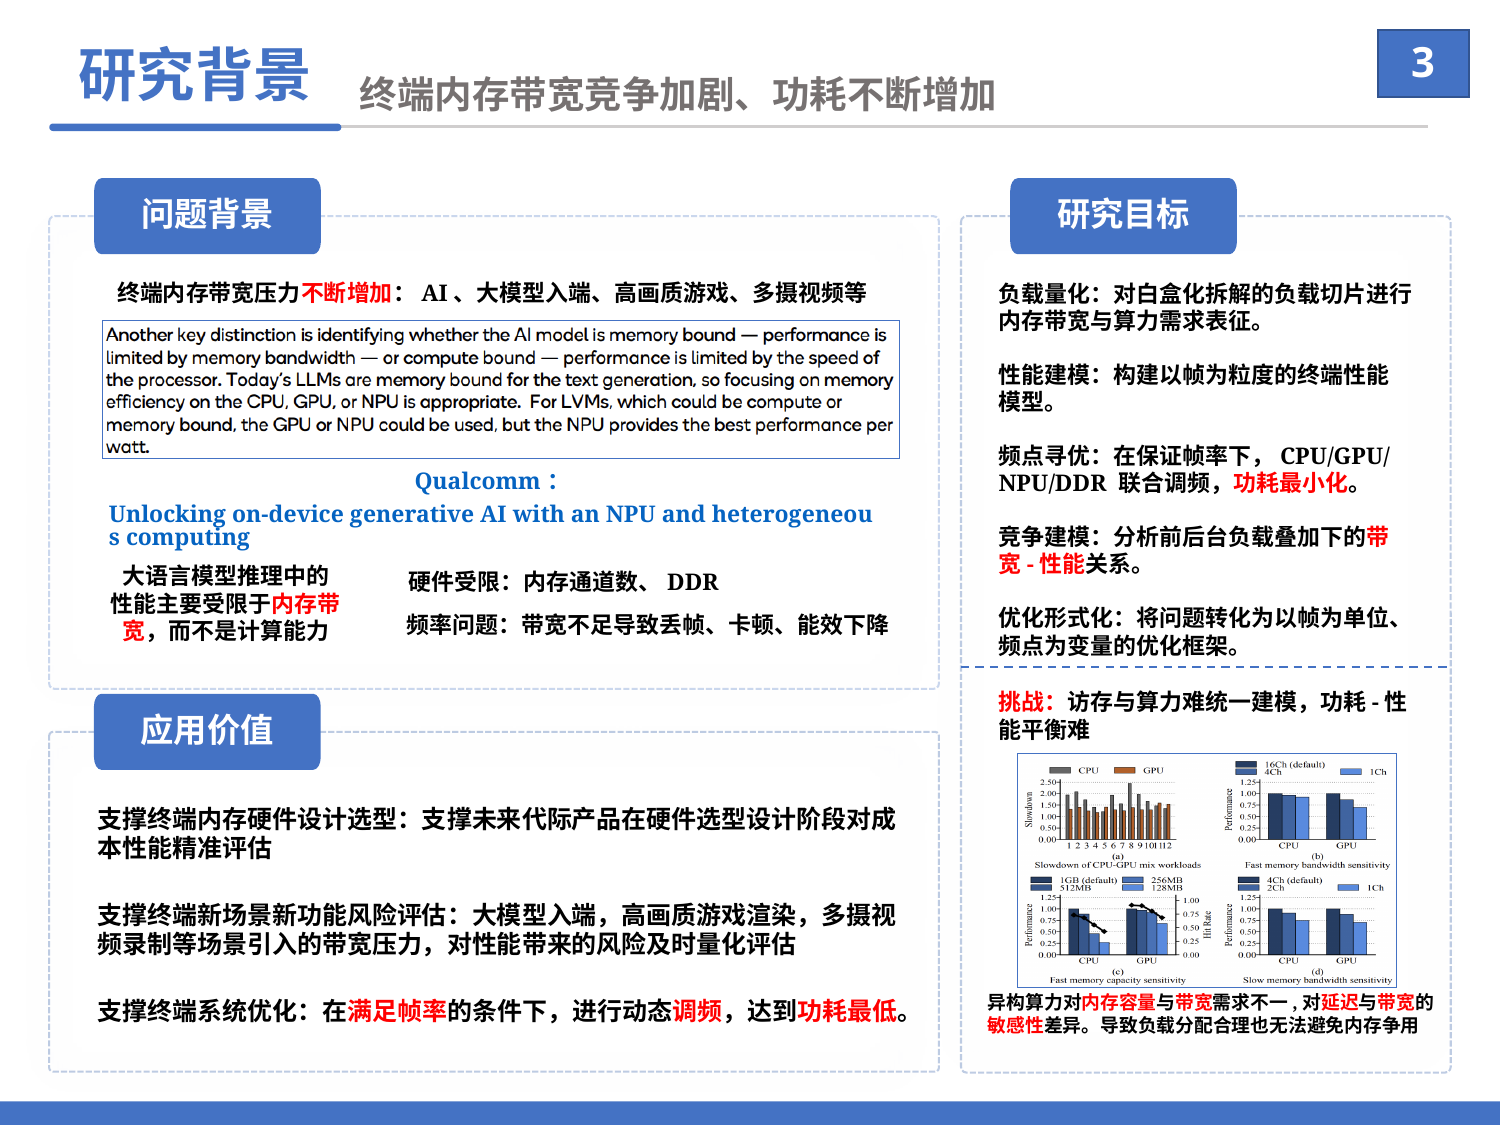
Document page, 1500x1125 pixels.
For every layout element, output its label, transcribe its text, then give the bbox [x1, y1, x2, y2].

text_box 应用价值 [92, 692, 322, 771]
text_box 硬件受限：内存通道数、DDR [390, 560, 737, 603]
text_box 终端内存带宽竞争加剧、功耗不断增加 [344, 64, 1012, 124]
text_box Qualcomm ：Unlocking on-device generative AI with an NPU and heterogeneous computing [94, 458, 891, 539]
text_box 支撑终端内存硬件设计选型：支撑未来代际产品在硬件选型设计阶段对成本性能精准评估 [82, 795, 917, 871]
picture [102, 320, 900, 459]
text_box [1377, 29, 1470, 98]
text_box 支撑终端系统优化：在满足帧率的条件下，进行动态调频，达到功耗最低。 [82, 987, 917, 1033]
slide_number 3 [1377, 34, 1469, 95]
text_box 大语言模型推理中的 性能主要受限于内存带宽，而不是计算能力 [94, 554, 358, 652]
text_box 挑战：访存与算力难统一建模，功耗-性能平衡难 [983, 680, 1430, 751]
text_box [0, 1101, 1500, 1125]
text_box 频率问题：带宽不足导致丢帧、卡顿、能效下降 [385, 603, 911, 646]
text_box 支撑终端新场景新功能风险评估：大模型入端，高画质游戏渲染，多摄视频录制等场景引入的带宽压力，对性能带来的风险及时量化评估 [82, 891, 917, 967]
text_box 竞争建模：分析前后台负载叠加下的带宽-性能关系。 [983, 515, 1430, 585]
text_box 负载量化：对白盒化拆解的负载切片进行内存带宽与算力需求表征。 [983, 272, 1430, 342]
text_box 频点寻优：在保证帧率下，CPU/GPU/ NPU/DDR 联合调频，功耗最小化。 [983, 434, 1430, 504]
text_box 研究背景 [49, 30, 342, 116]
text_box 优化形式化：将问题转化为以帧为单位、频点为变量的优化框架。 [983, 596, 1430, 667]
text_box 性能建模：构建以帧为粒度的终端性能 模型。 [983, 353, 1430, 423]
text_box 异构算力对内存容量与带宽需求不一,对延迟与带宽的敏感性差异。导致负载分配合理也无法避免内存争用 [973, 983, 1451, 1044]
text_box 问题背景 [93, 177, 322, 256]
text_box [48, 215, 940, 690]
text_box 终端内存带宽压力不断增加：AI、大模型入端、高画质游戏、多摄视频等 [94, 271, 891, 314]
text_box [959, 215, 1452, 1074]
text_box 研究目标 [1009, 177, 1239, 256]
text_box [48, 730, 940, 1073]
text_box [48, 122, 343, 133]
picture [1017, 753, 1397, 988]
